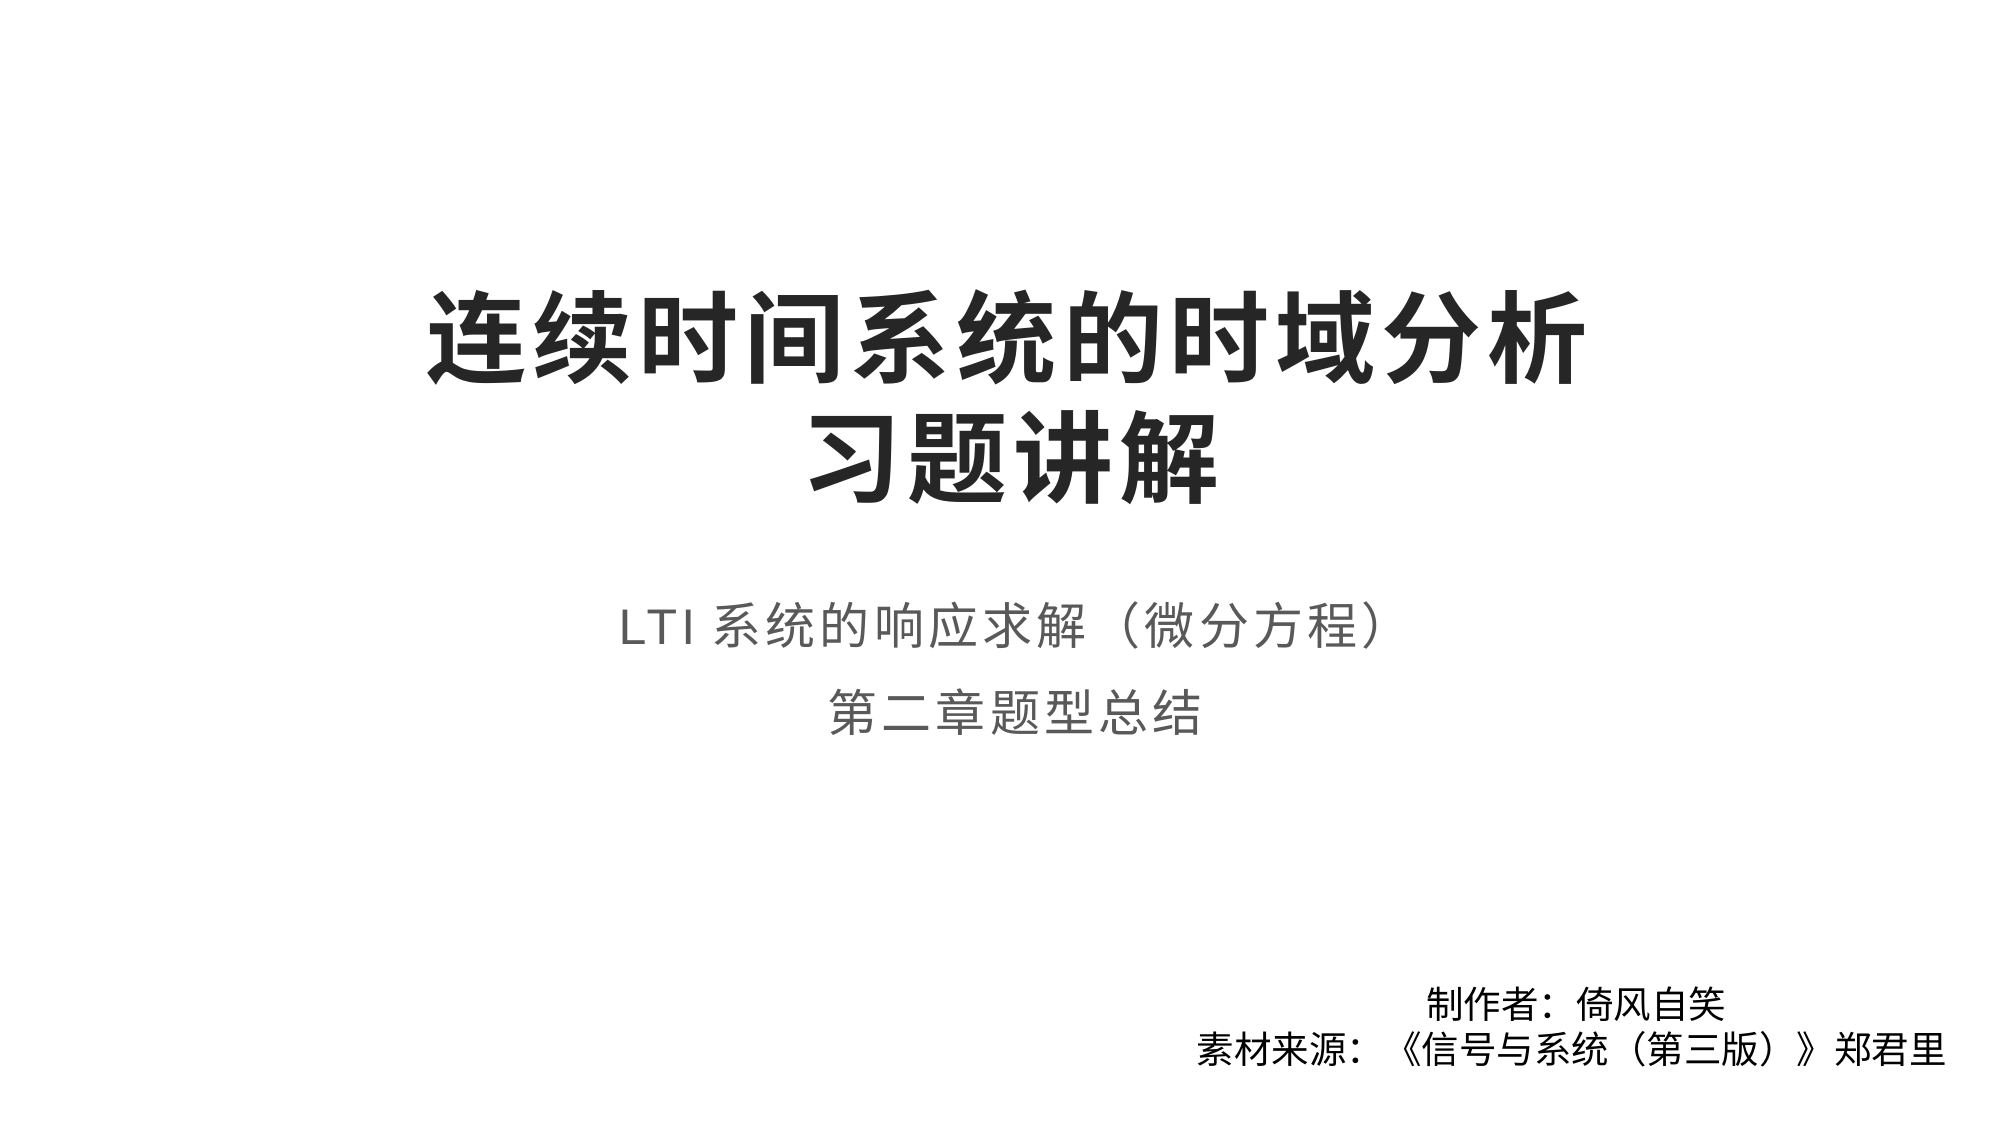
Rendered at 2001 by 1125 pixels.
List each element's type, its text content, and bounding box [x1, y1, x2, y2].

text_box 制作者：倚风自笑 素材来源：《信号与系统（第三版）》郑君里 [1181, 973, 1970, 1124]
subtitle LTI系统的响应求解（微分方程） 第二章题型总结 [211, 580, 1819, 823]
title 连续时间系统的时域分析 习题讲解 [206, 101, 1815, 524]
